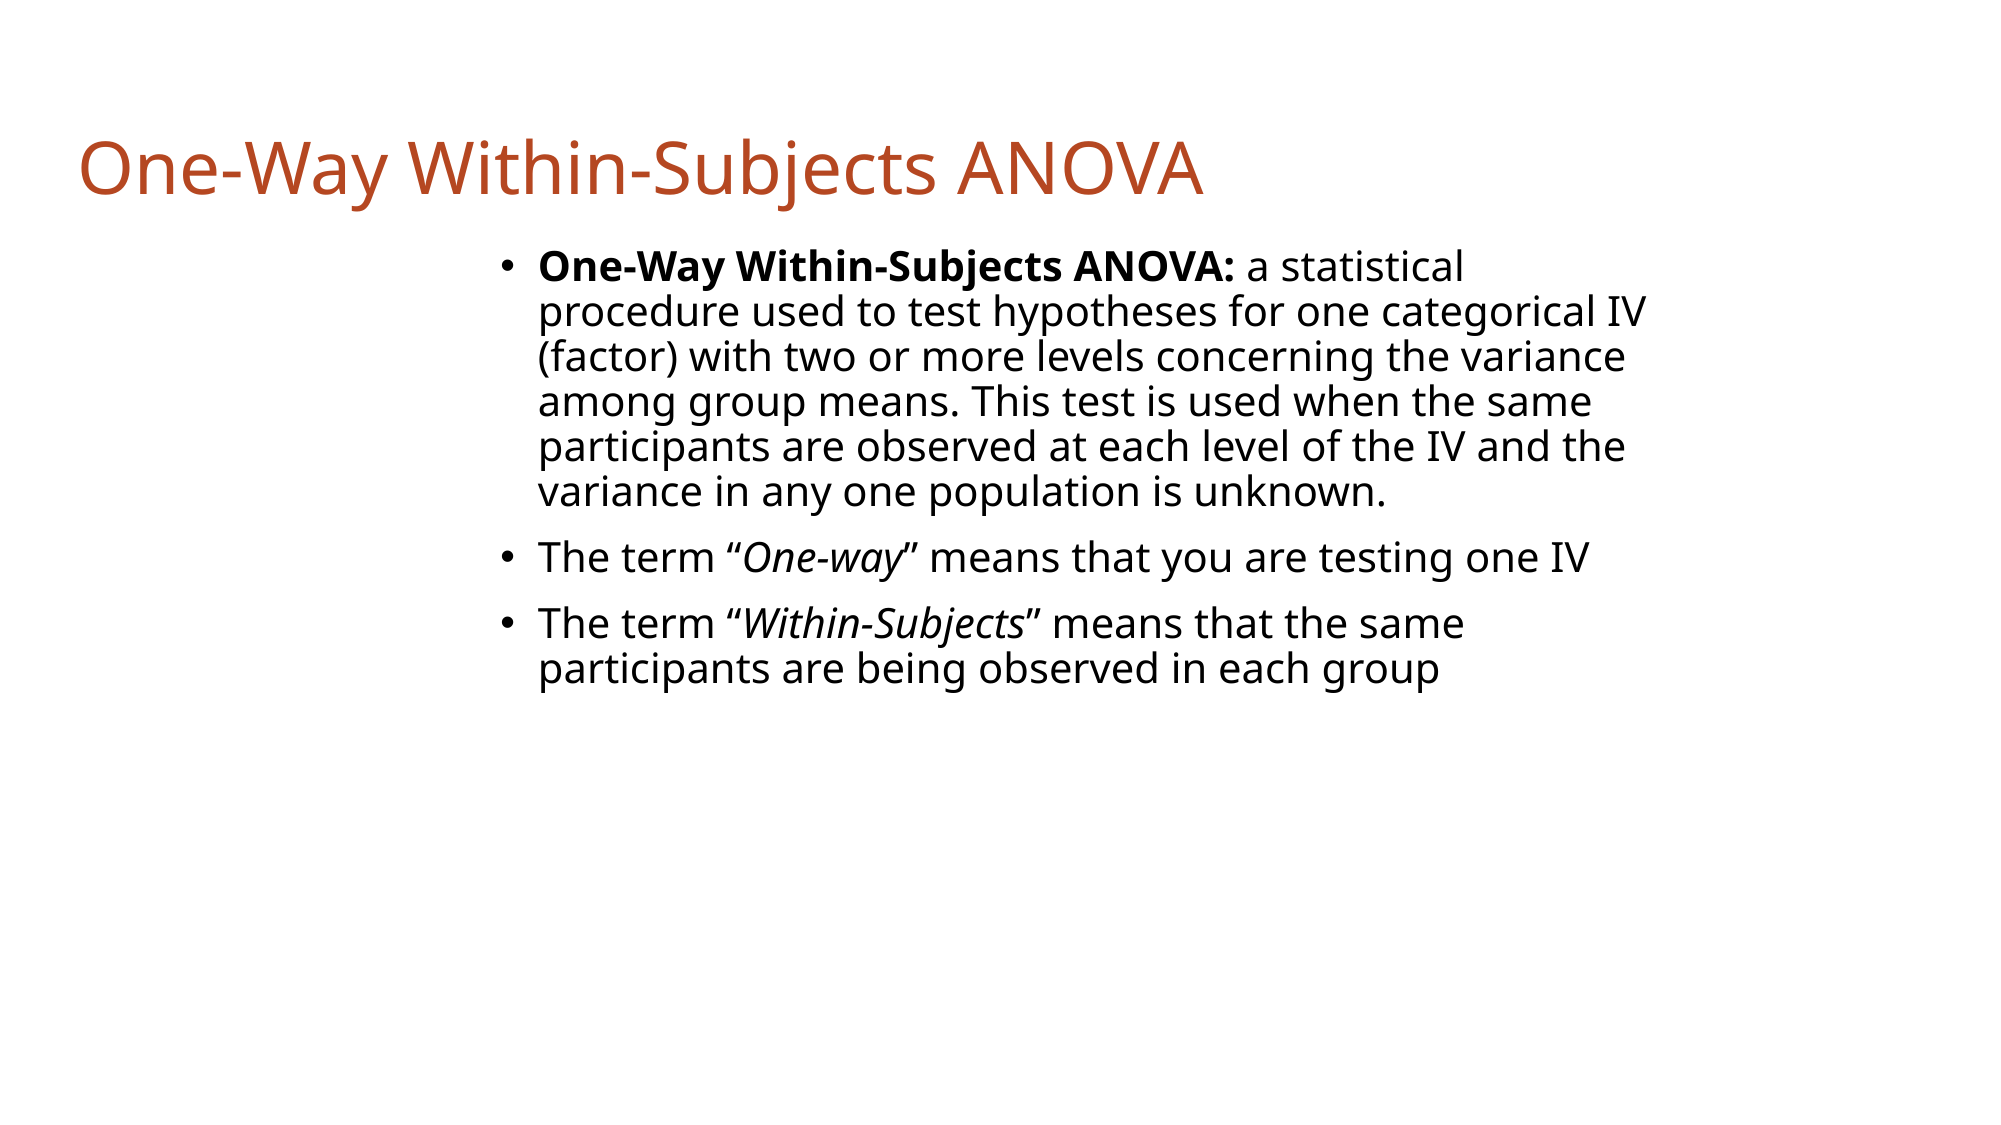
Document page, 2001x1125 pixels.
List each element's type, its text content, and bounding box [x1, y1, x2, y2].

list One-Way Within-Subjects ANOVA: a statistical procedure used to test hypotheses for one categorical IV (factor) with two or more levels concerning the variance among group means. This test is used when the same participants are observed at each level of the IV and the variance in any one population is unknown. The term “One-way” means that you are testing one IV The term “Within-Subjects” means that the same participants are being observed in each group [485, 237, 1663, 1025]
title One-Way Within-Subjects ANOVA [62, 62, 1938, 280]
